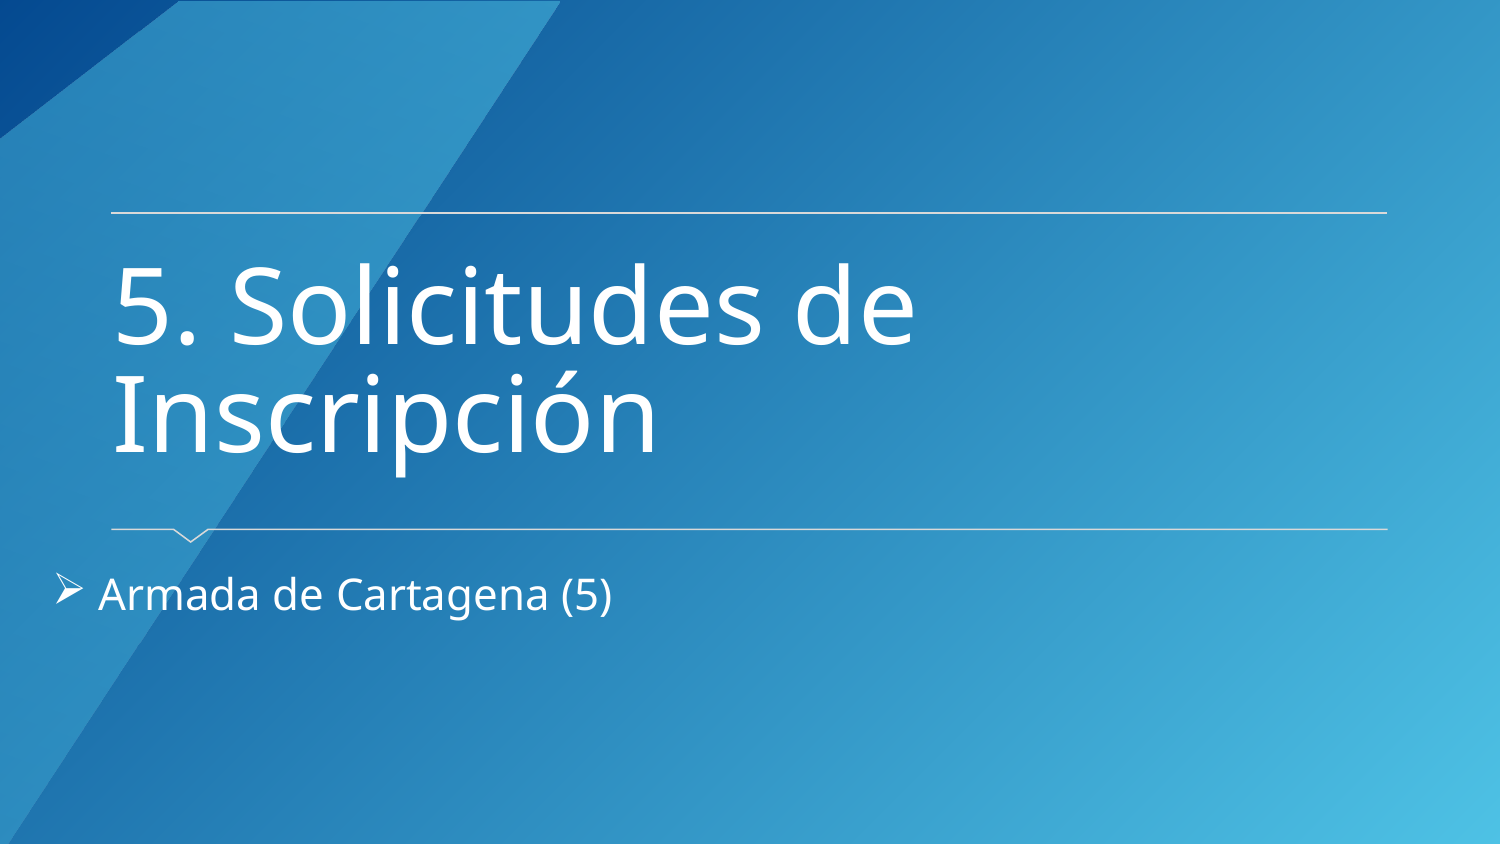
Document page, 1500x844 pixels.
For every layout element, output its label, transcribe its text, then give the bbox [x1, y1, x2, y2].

list Armada de Cartagena (5) [52, 570, 1500, 775]
title 5. Solicitudes de Inscripción [112, 229, 1388, 504]
